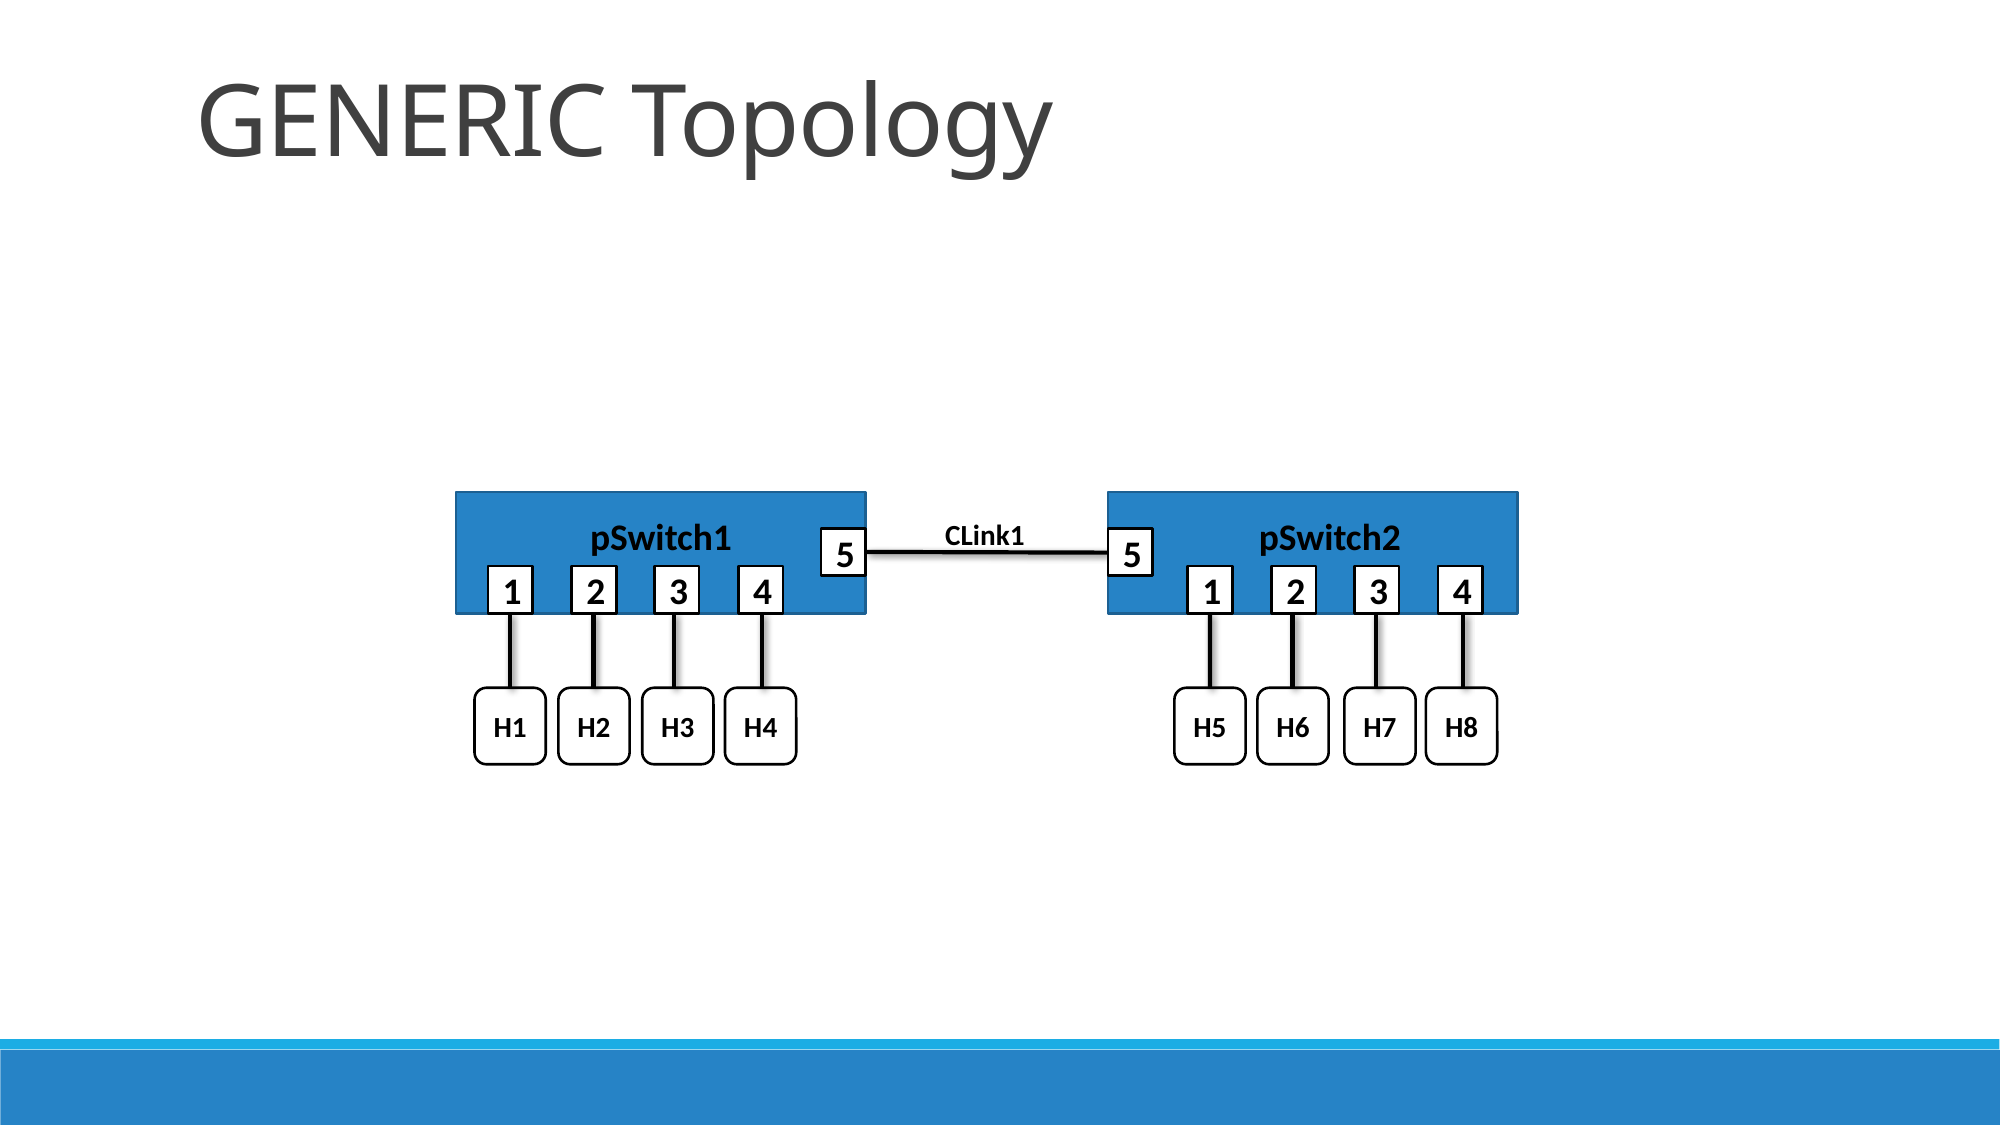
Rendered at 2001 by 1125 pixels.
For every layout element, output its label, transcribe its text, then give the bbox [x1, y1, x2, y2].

text_box 5 [1107, 527, 1154, 577]
text_box 5 [820, 527, 867, 577]
text_box H7 [1343, 686, 1417, 766]
text_box [1107, 491, 1519, 615]
text_box H1 [473, 686, 548, 766]
text_box H8 [1424, 686, 1499, 766]
text_box 4 [1437, 565, 1484, 615]
text_box 3 [1353, 566, 1400, 615]
text_box 4 [737, 565, 784, 615]
text_box [455, 491, 867, 615]
title GENERIC Topology [180, 47, 1830, 185]
text_box H6 [1256, 686, 1330, 766]
text_box 2 [570, 565, 618, 615]
text_box H3 [640, 686, 715, 766]
text_box CLink1 [917, 508, 1040, 548]
text_box H4 [723, 686, 798, 766]
text_box 2 [1270, 566, 1317, 615]
text_box H5 [1173, 686, 1247, 766]
text_box pSwitch2 [1244, 505, 1416, 566]
text_box pSwitch1 [575, 505, 747, 566]
text_box 3 [653, 566, 700, 615]
text_box 1 [1186, 565, 1234, 615]
text_box 1 [487, 565, 534, 615]
text_box H2 [557, 686, 631, 766]
